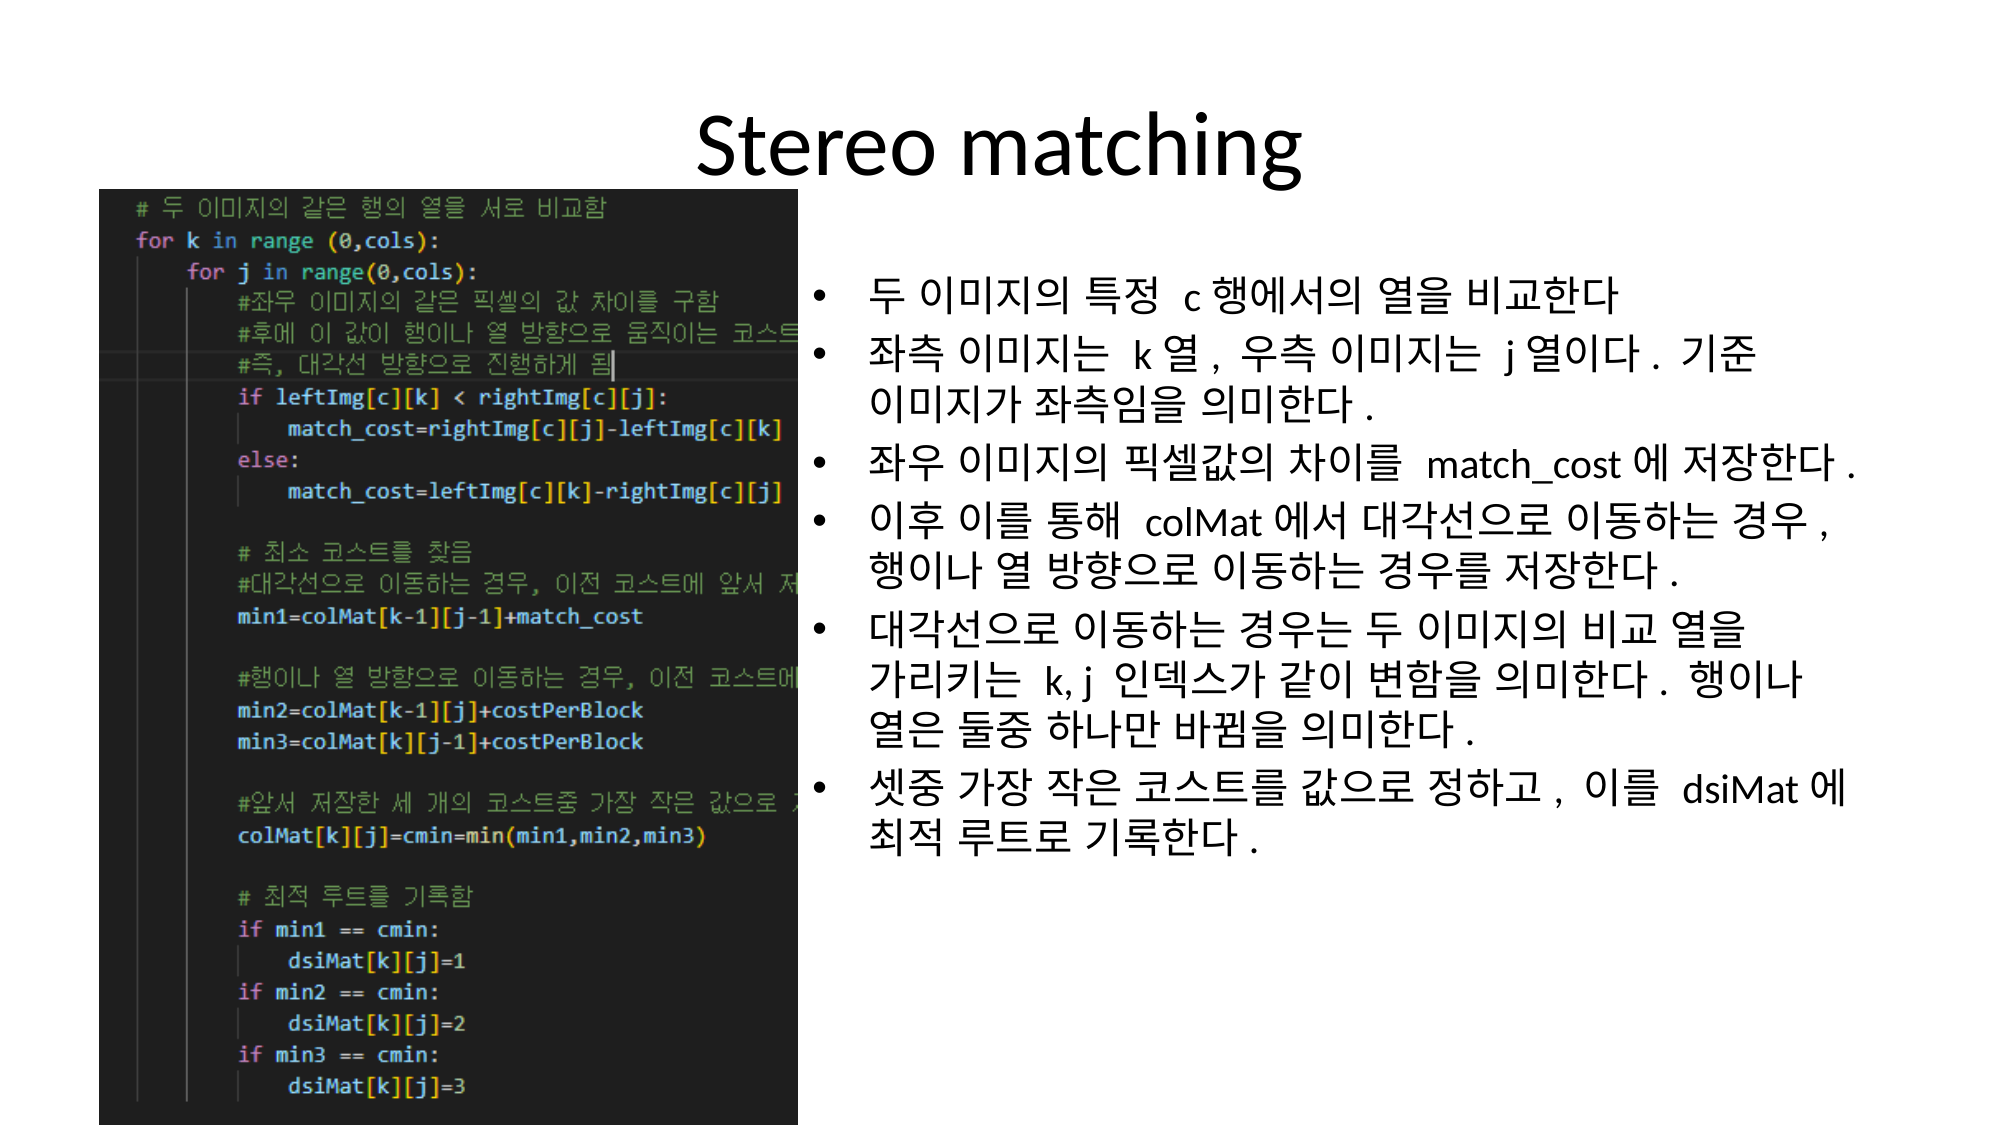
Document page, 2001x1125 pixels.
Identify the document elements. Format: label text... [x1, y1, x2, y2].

picture [99, 189, 798, 1125]
title Stereo matching [99, 45, 1900, 233]
list 두 이미지의 특정 c행에서의 열을 비교한다 좌측 이미지는 k열, 우측 이미지는 j열이다. 기준 이미지가 좌측임을 의미한다. 좌우 이미지의 픽셀값의 차이를 match_cost에 저장한다. 이후 이를 통해 colMat에서 대각선으로 이동하는 경우, 행이나 열 방향으로 이동하는 경우를 저장한다. 대각선으로 이동하는 경우는 두 이미지의 비교 열을 가리키는 k, j 인덱스가 같이 변함을 의미한다. 행이나 열은 둘중 하나만 바뀜을 의미한다. 셋중 가장 작은 코스트를 값으로 정하고, 이를 dsiMat에 최적 루트로 기록한다. [803, 262, 1900, 1005]
